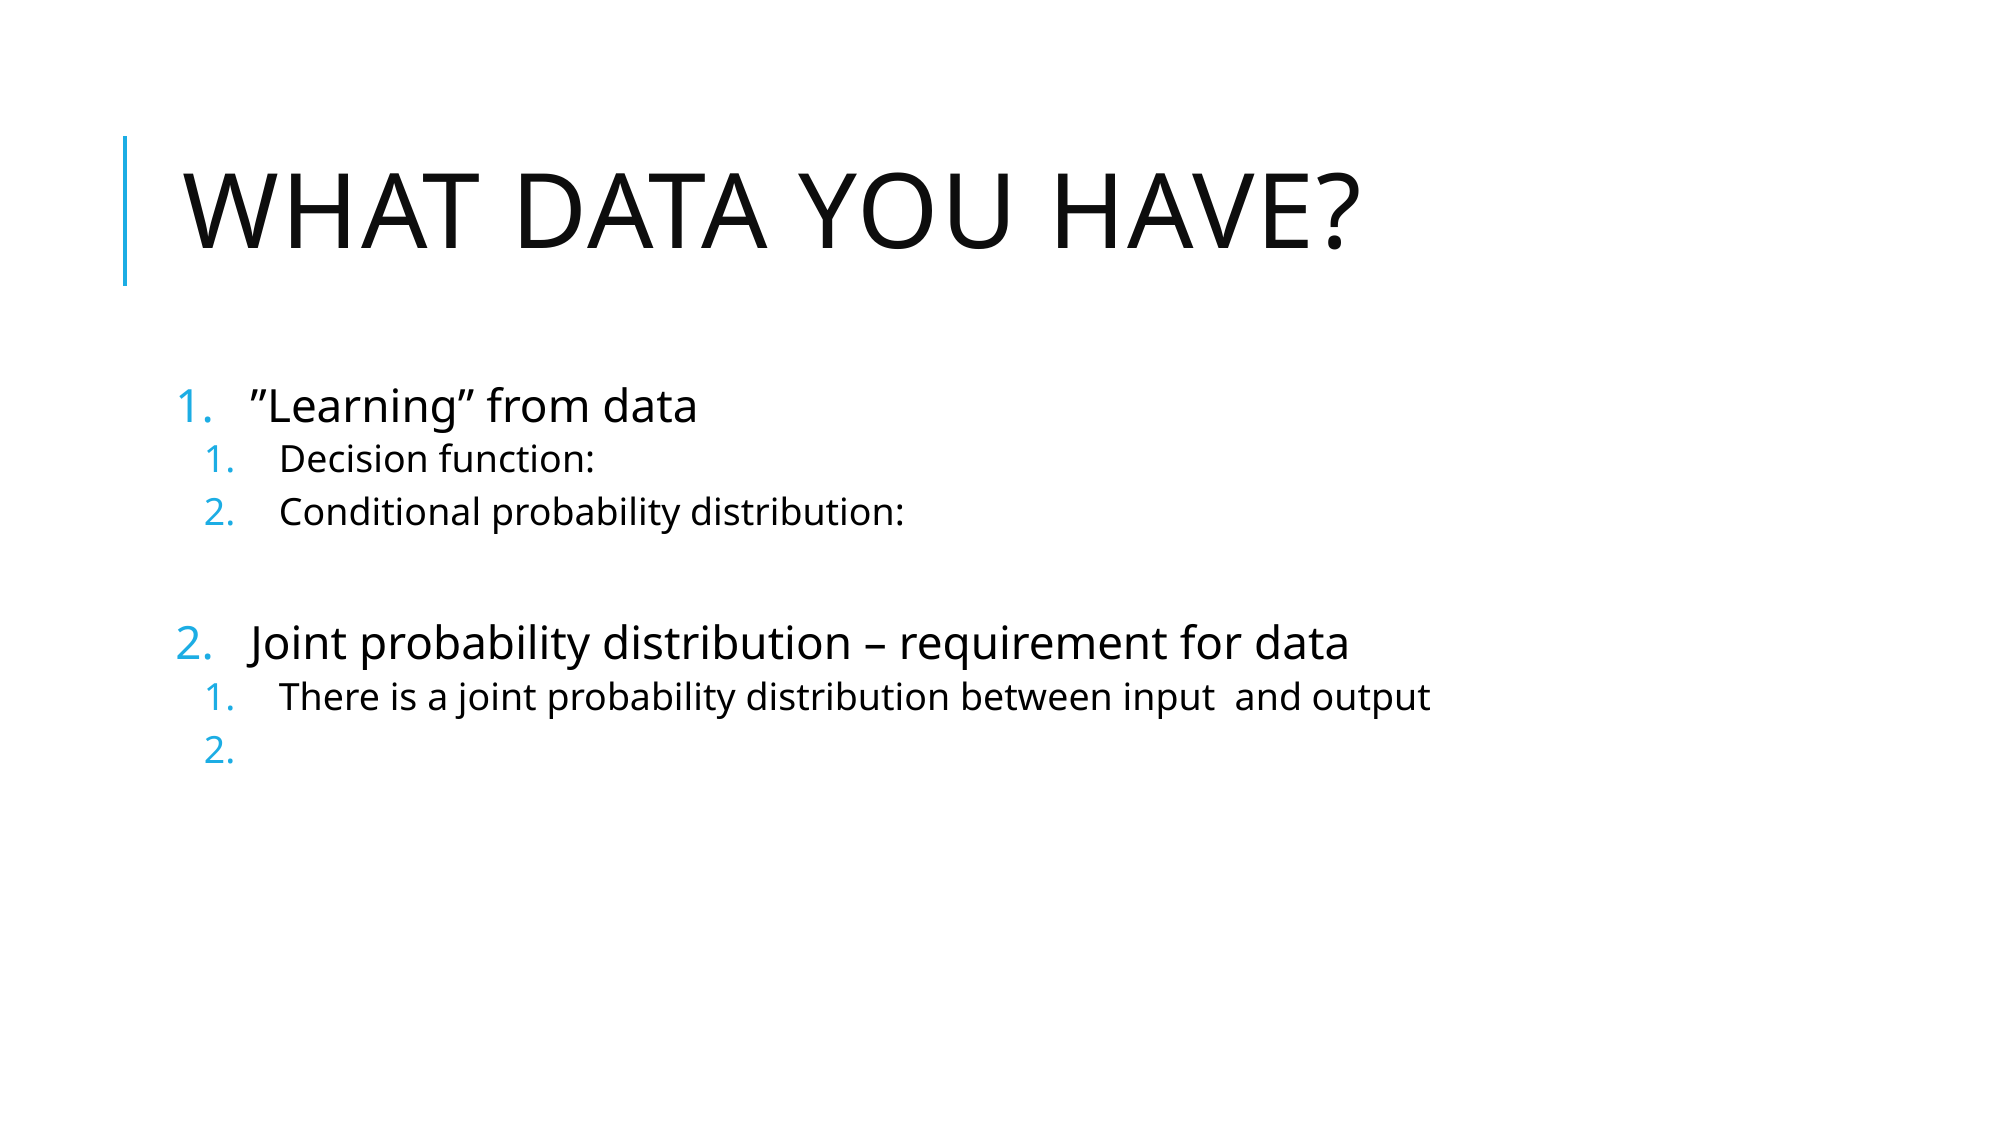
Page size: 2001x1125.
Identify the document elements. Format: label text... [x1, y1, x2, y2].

title What data you have? [168, 96, 1763, 342]
